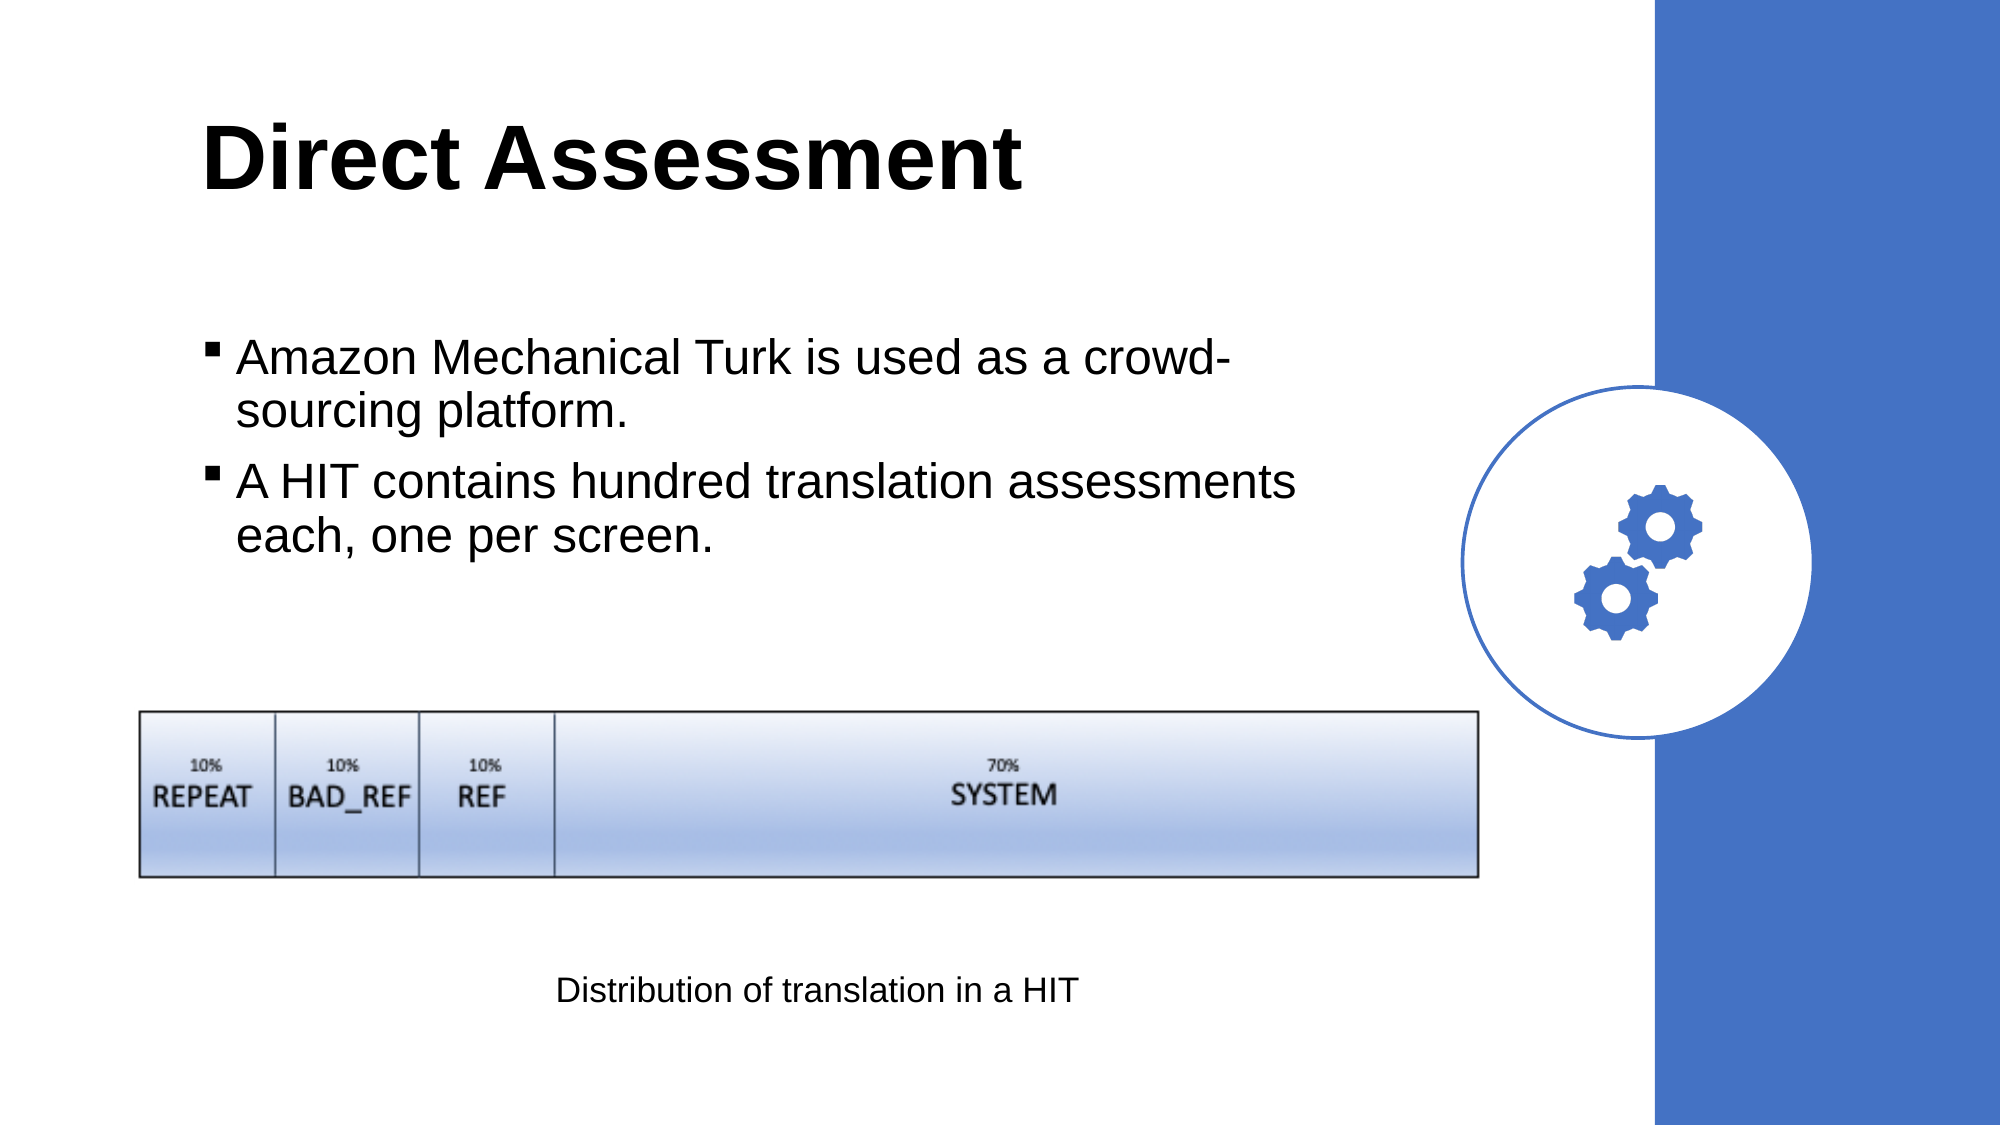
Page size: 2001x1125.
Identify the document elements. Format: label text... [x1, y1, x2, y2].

title Direct Assessment [186, 102, 1413, 321]
text_box [1654, 0, 2000, 1125]
text_box [1461, 385, 1815, 740]
list Amazon Mechanical Turk is used as a crowd-sourcing platform. A HIT contains hundred translation assessments each, one per screen. Distribution of translation in a HIT [186, 885, 1381, 1022]
picture [1544, 468, 1732, 657]
picture [133, 707, 1486, 885]
list Amazon Mechanical Turk is used as a crowd-sourcing platform. A HIT contains hundred translation assessments each, one per screen. Distribution of translation in a HIT [186, 320, 1381, 707]
